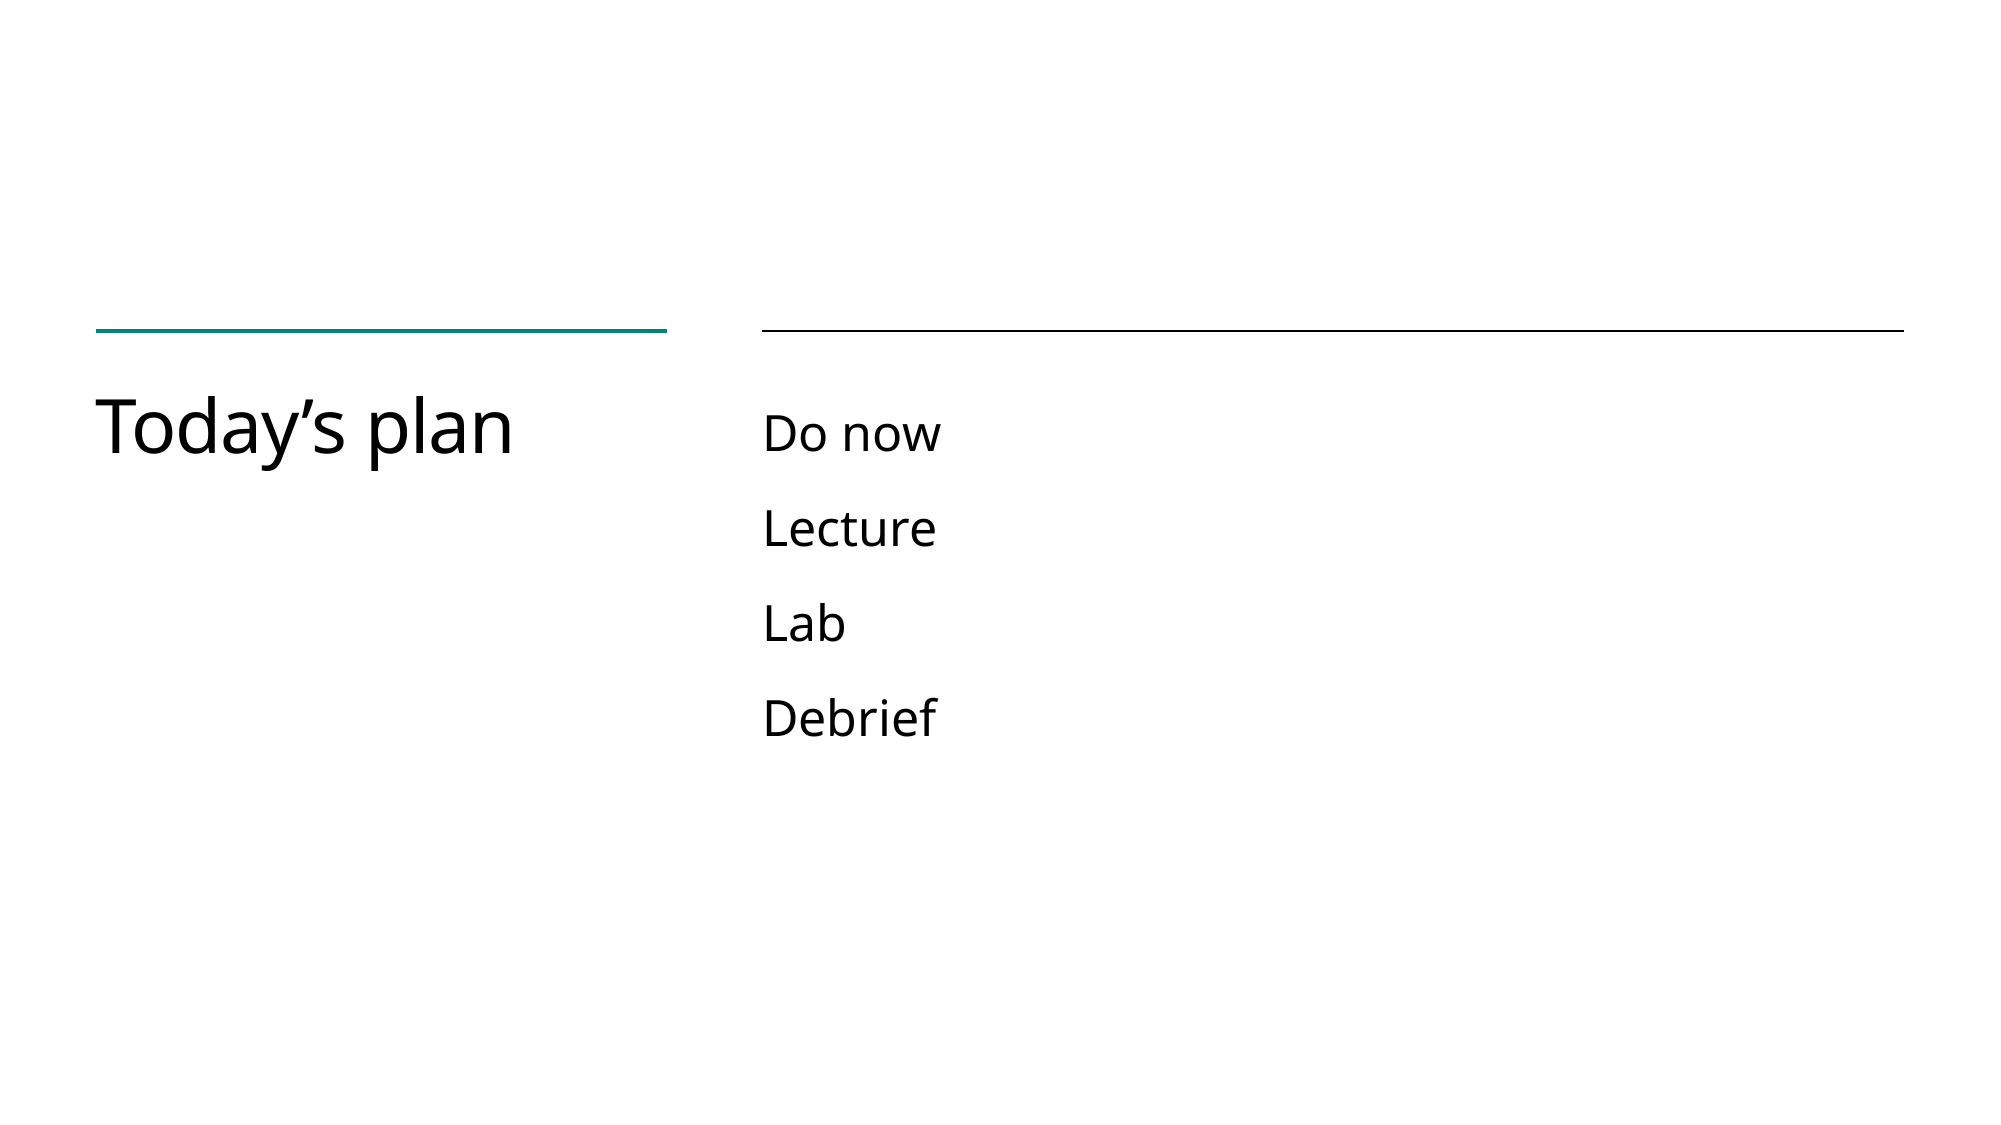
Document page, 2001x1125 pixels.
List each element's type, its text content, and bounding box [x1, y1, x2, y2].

title Today’s plan [95, 378, 665, 470]
list Do now Lecture Lab Debrief [762, 401, 1905, 756]
